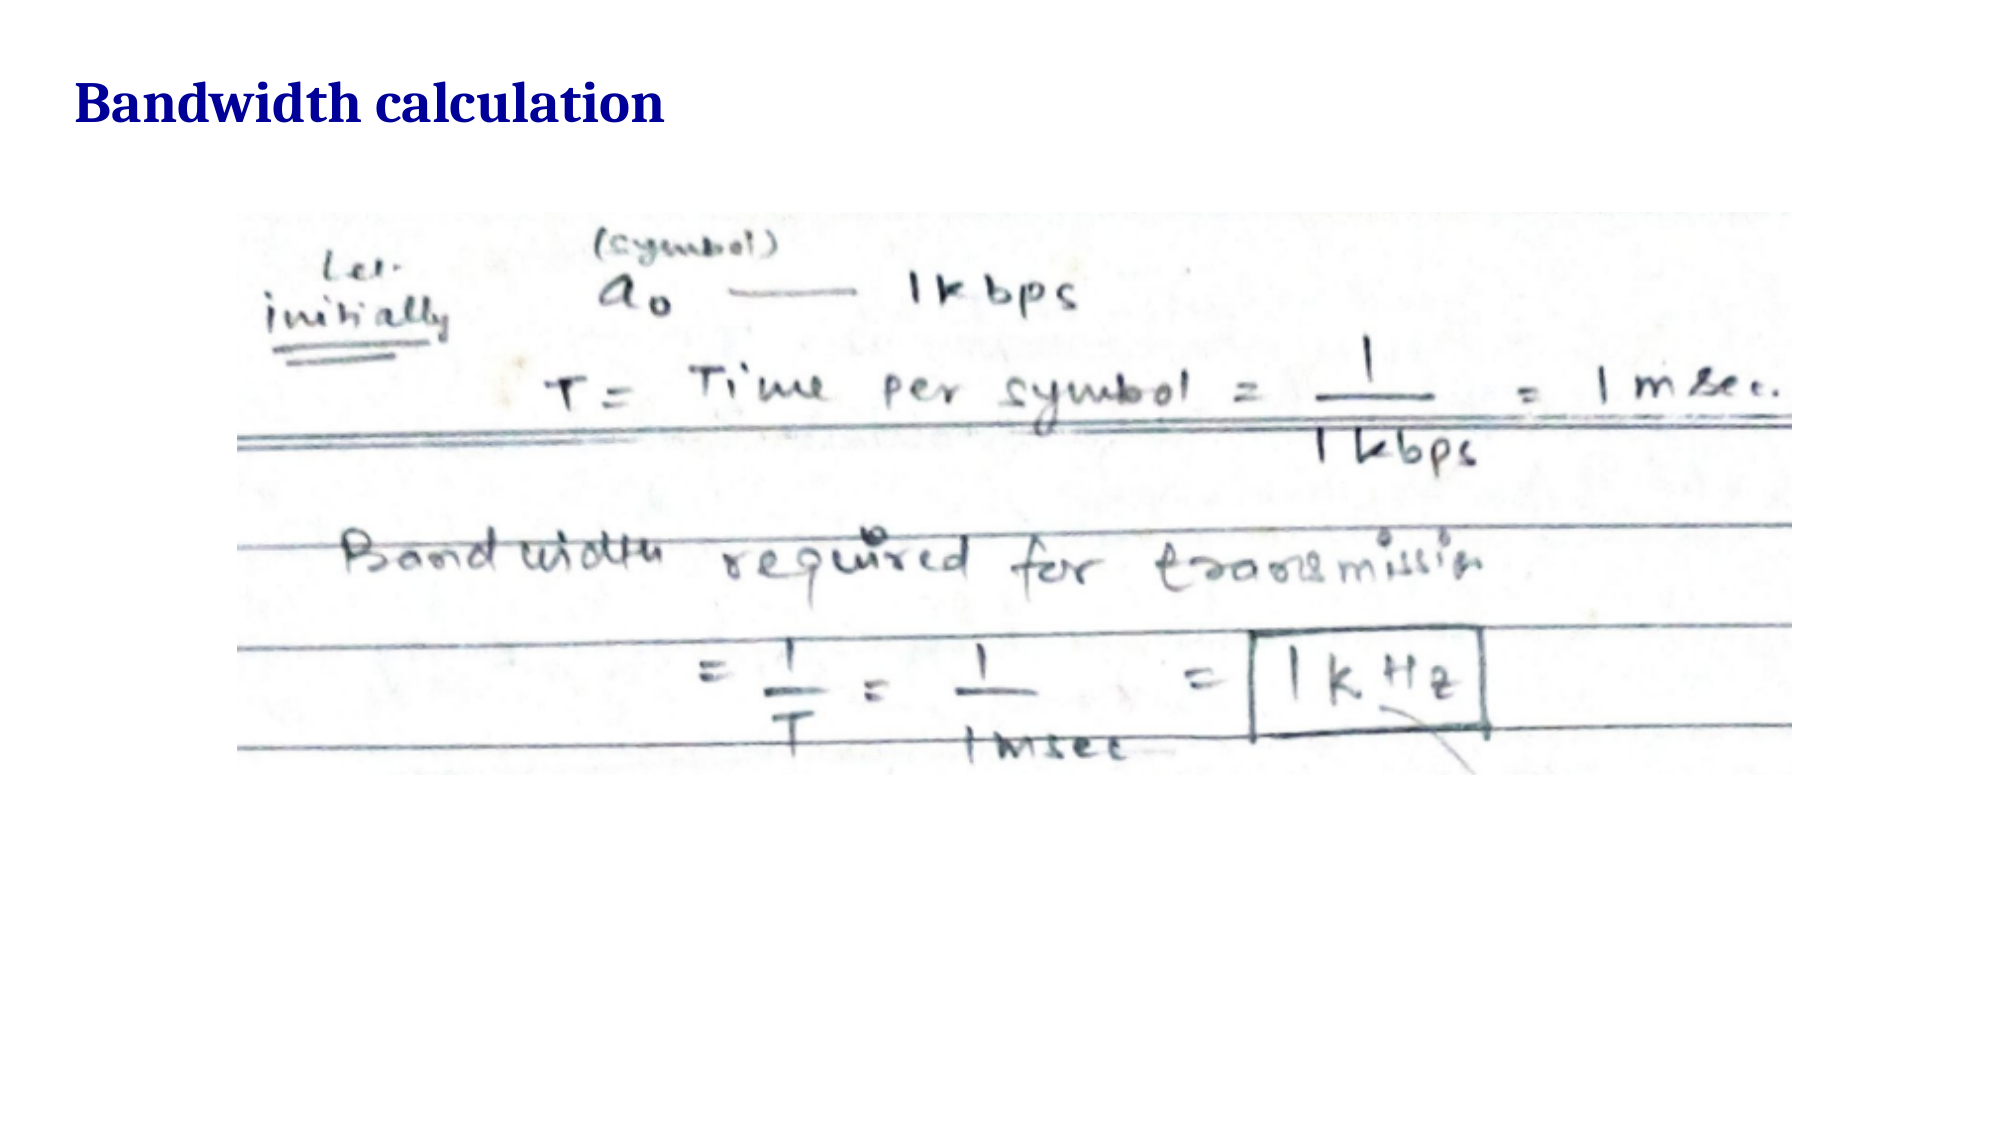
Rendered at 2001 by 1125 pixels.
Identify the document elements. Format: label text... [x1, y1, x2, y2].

picture [237, 212, 1793, 776]
text_box Bandwidth calculation [59, 57, 681, 142]
